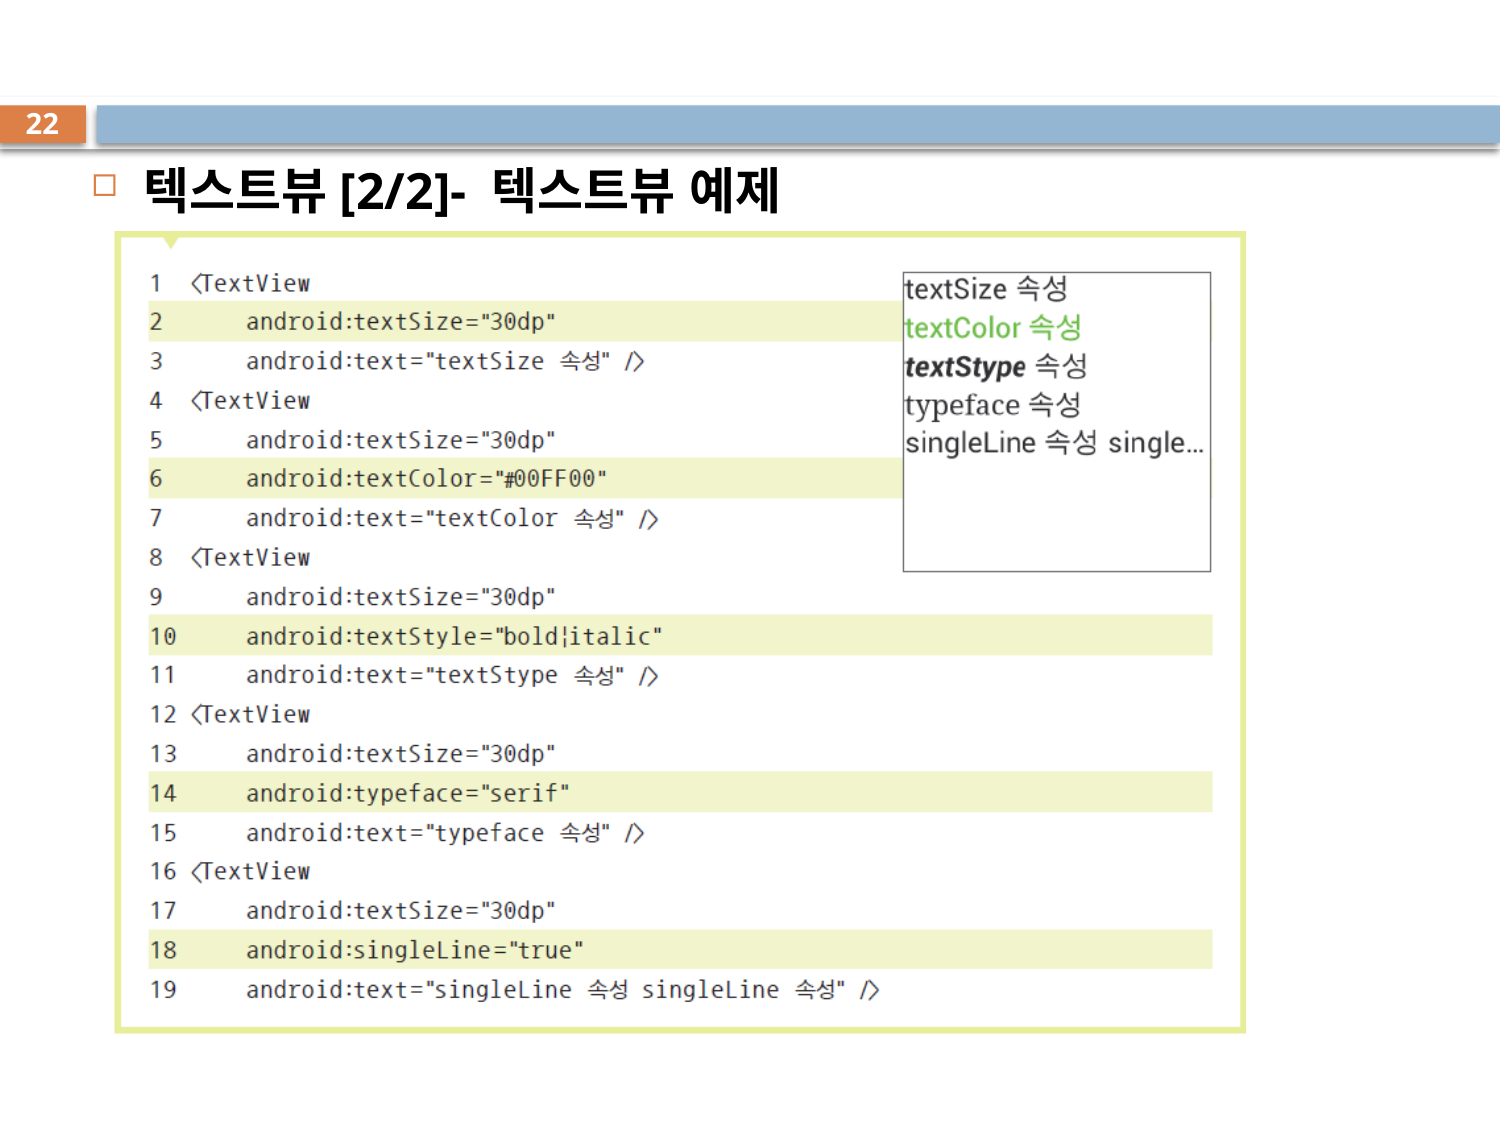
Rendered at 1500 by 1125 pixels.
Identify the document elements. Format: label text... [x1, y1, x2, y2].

picture [111, 231, 1247, 1035]
list 텍스트뷰[2/2]- 텍스트뷰 예제 [76, 152, 1459, 1047]
slide_number 22 [0, 105, 87, 146]
